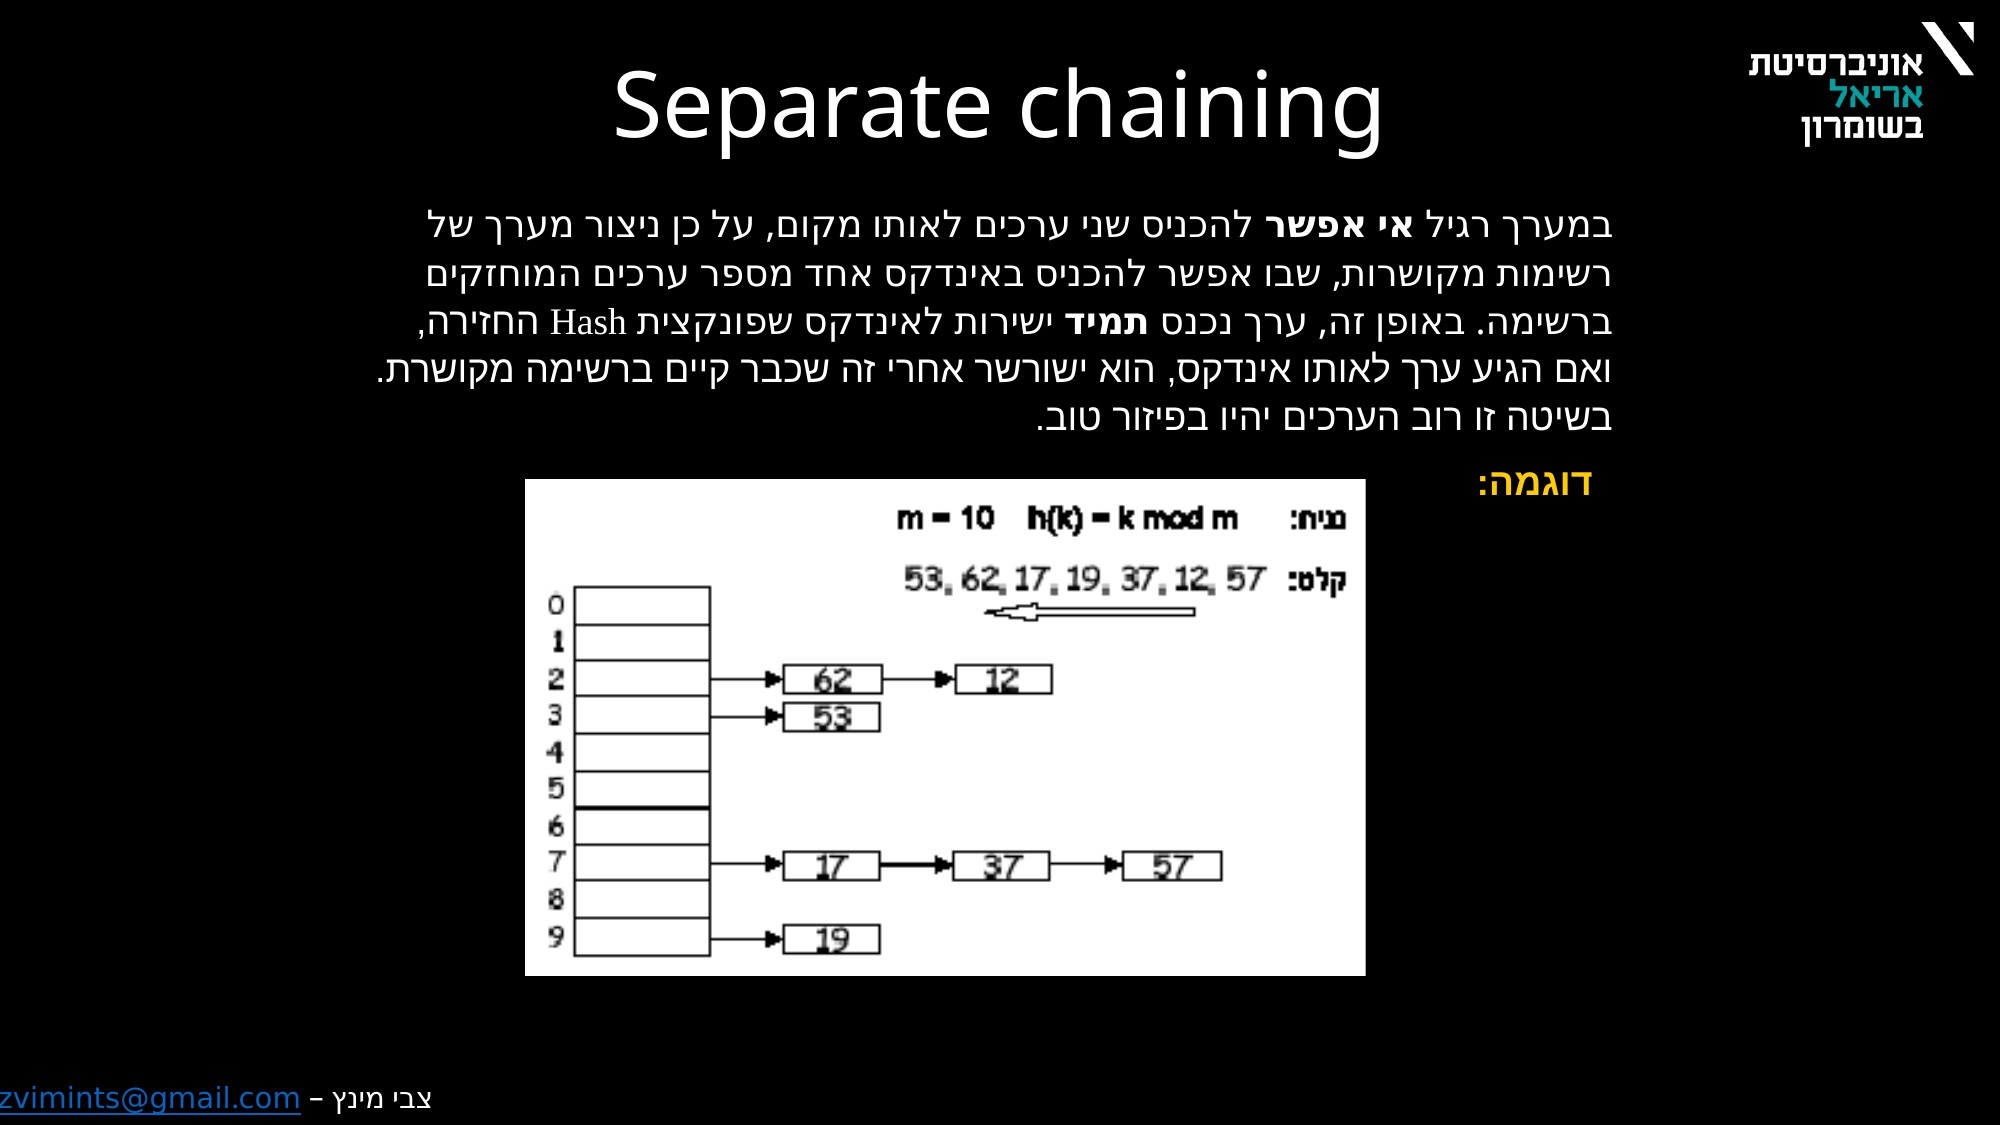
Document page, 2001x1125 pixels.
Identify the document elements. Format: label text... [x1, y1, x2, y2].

text_box צבי מינץ – zvimints@gmail.com [0, 1073, 958, 1125]
text_box Separate chaining [597, 38, 1403, 164]
picture [524, 478, 1366, 976]
picture [1749, 22, 1974, 147]
text_box במערך רגיל אי אפשר להכניס שני ערכים לאותו מקום, על כן ניצור מערך של רשימות מקושרות, שבו אפשר להכניס באינדקס אחד מספר ערכים המוחזקים ברשימה. באופן זה, ערך נכנס תמיד ישירות לאינדקס שפונקצית Hash החזירה, ואם הגיע ערך לאותו אינדקס, הוא ישורשר אחרי זה שכבר קיים ברשימה מקושרת. בשיטה זו רוב הערכים יהיו בפיזור טוב. דוגמה: [346, 189, 1629, 511]
